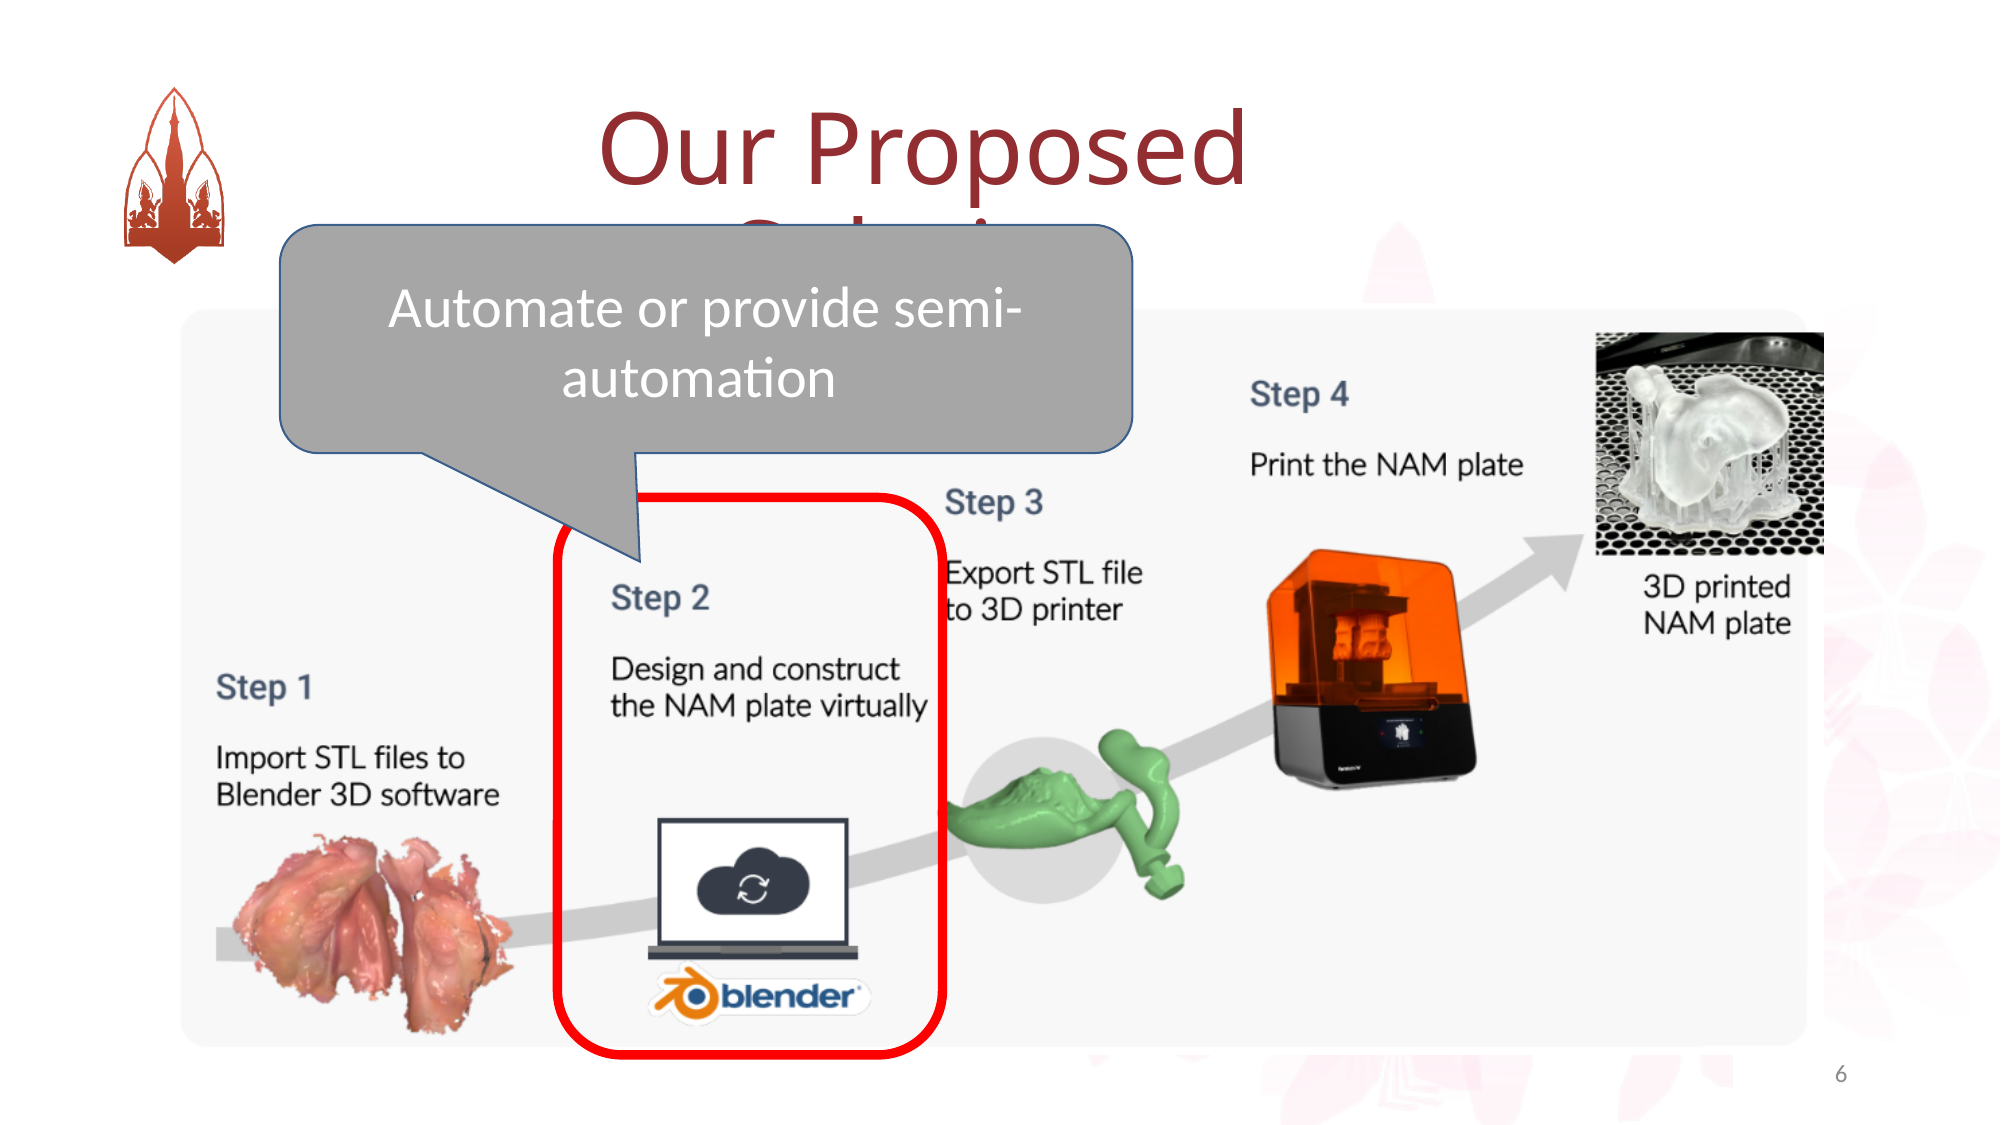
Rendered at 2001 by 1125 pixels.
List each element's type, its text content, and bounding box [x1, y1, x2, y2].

picture [176, 159, 2000, 1125]
text_box Automate or provide semi-automation [278, 223, 1134, 302]
list Our Proposed Solution [435, 90, 1413, 194]
picture [113, 78, 232, 276]
slide_number 6 [1412, 1042, 1863, 1103]
